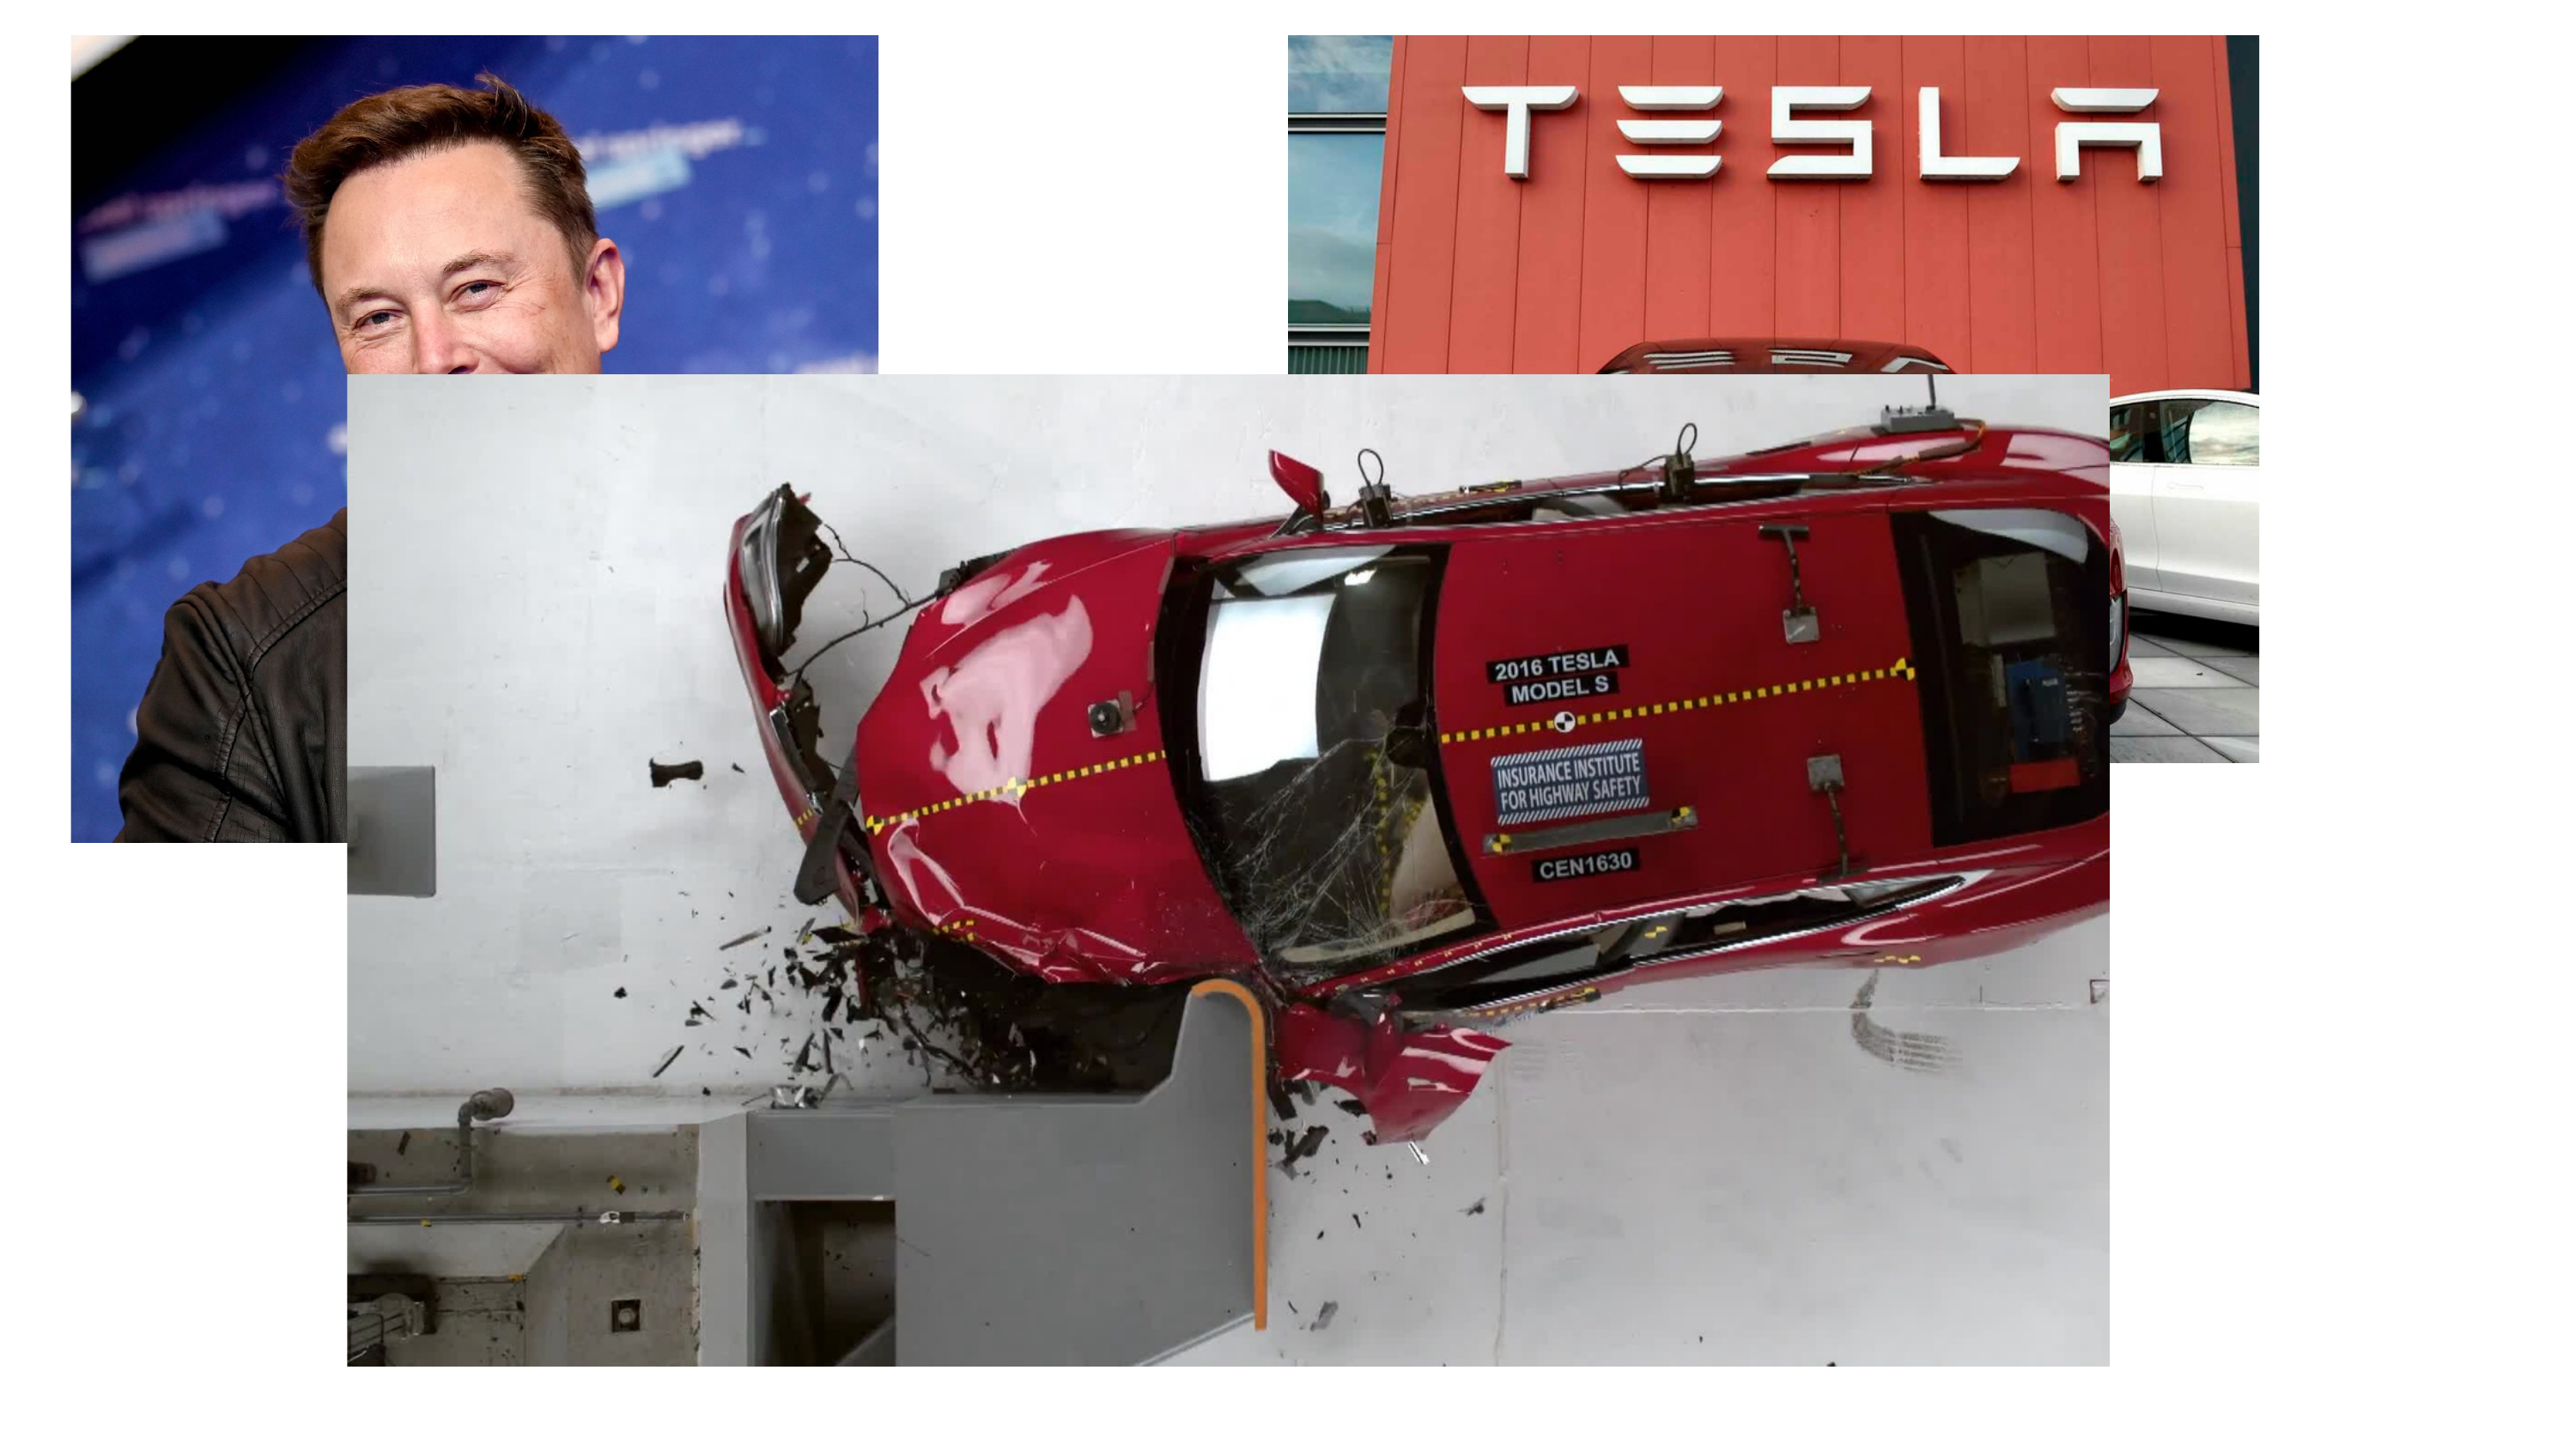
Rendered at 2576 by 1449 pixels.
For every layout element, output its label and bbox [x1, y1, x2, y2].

text_box [347, 374, 2110, 1367]
text_box [1288, 35, 2260, 763]
text_box [70, 35, 879, 844]
